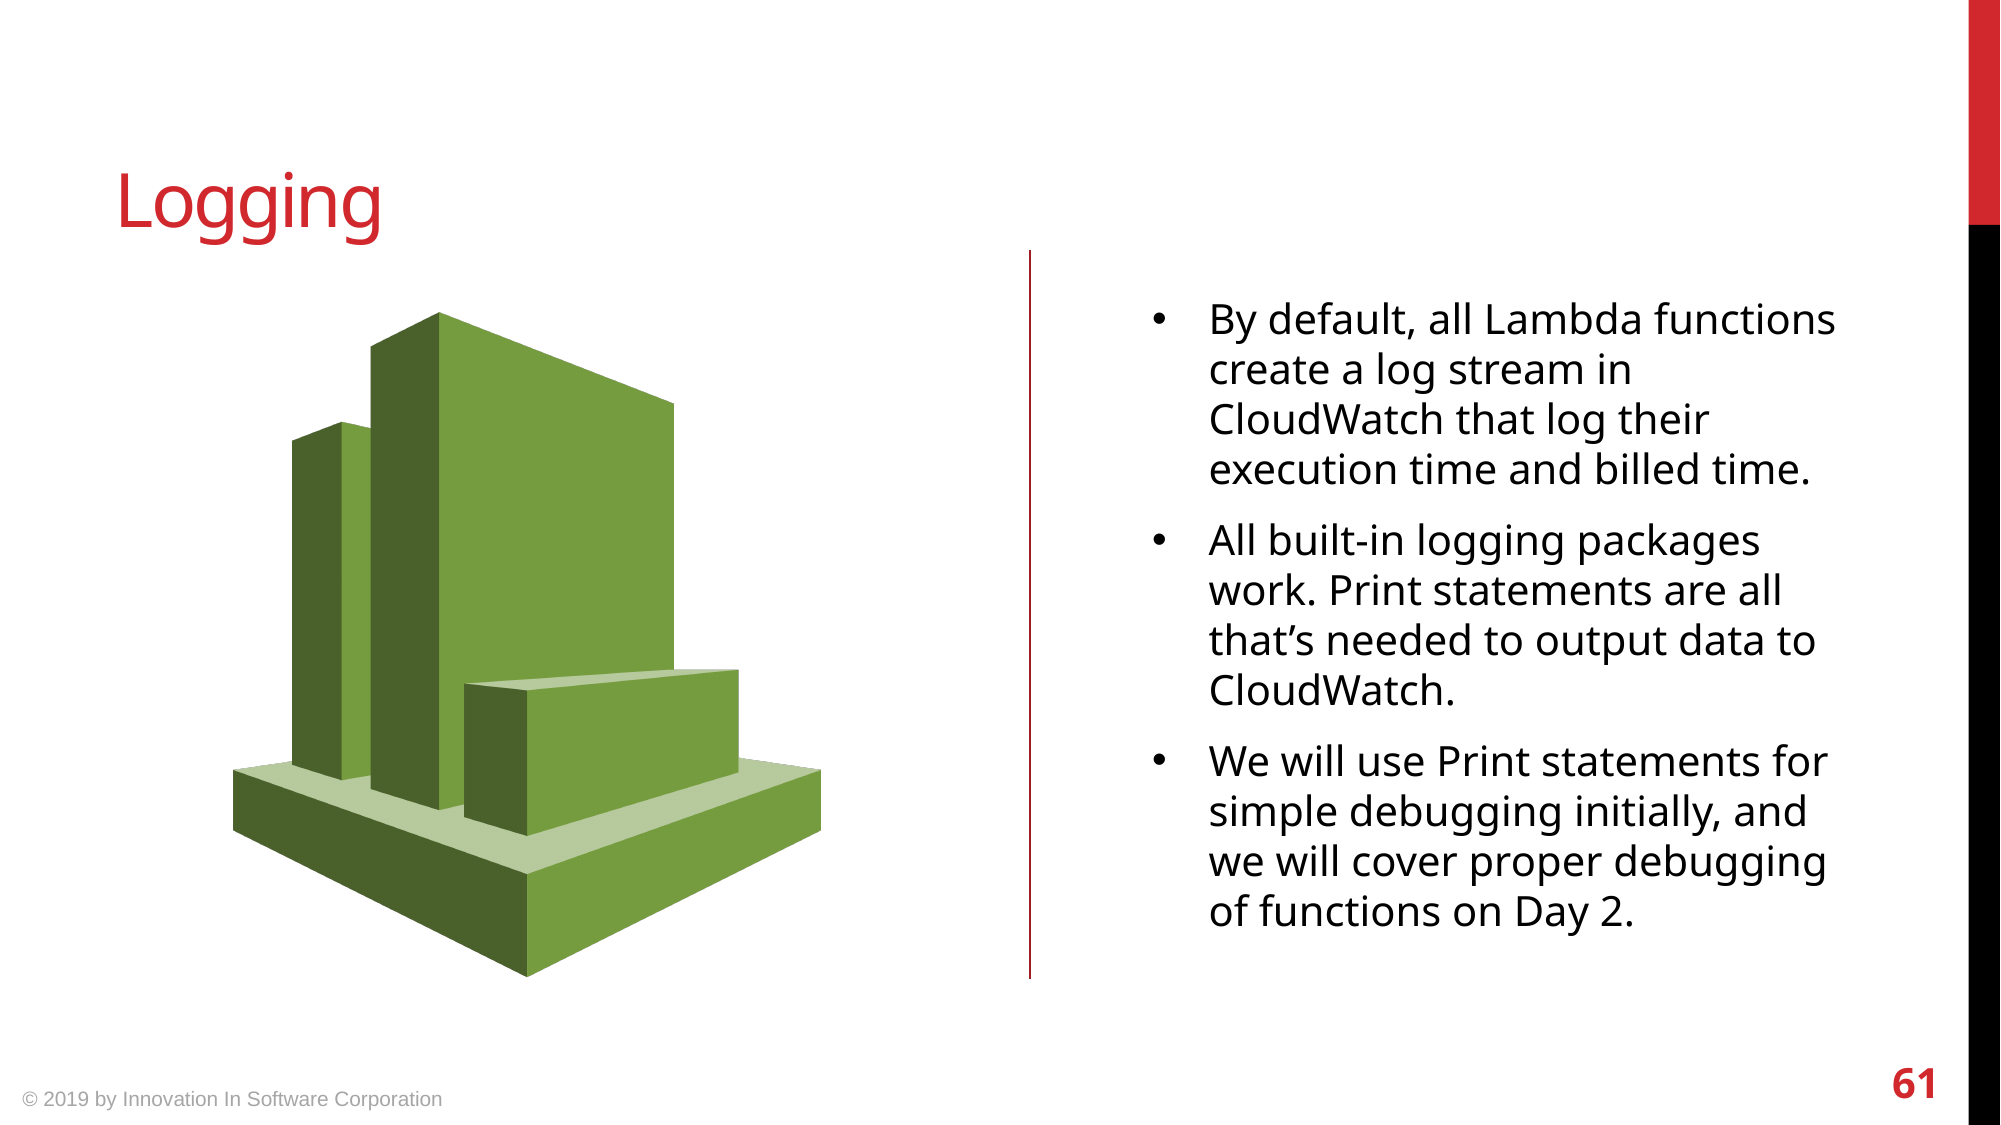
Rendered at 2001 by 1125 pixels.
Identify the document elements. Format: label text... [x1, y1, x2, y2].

picture [232, 312, 821, 979]
slide_number 61 [1739, 1045, 1956, 1125]
list By default, all Lambda functions create a log stream in CloudWatch that log their execution time and billed time. All built-in logging packages work. Print statements are all that’s needed to output data to CloudWatch. We will use Print statements for simple debugging initially, and we will cover proper debugging of functions on Day 2. [1137, 250, 1858, 978]
footer © 2019 by Innovation In Software Corporation [7, 1078, 758, 1125]
title Logging [99, 25, 1367, 250]
